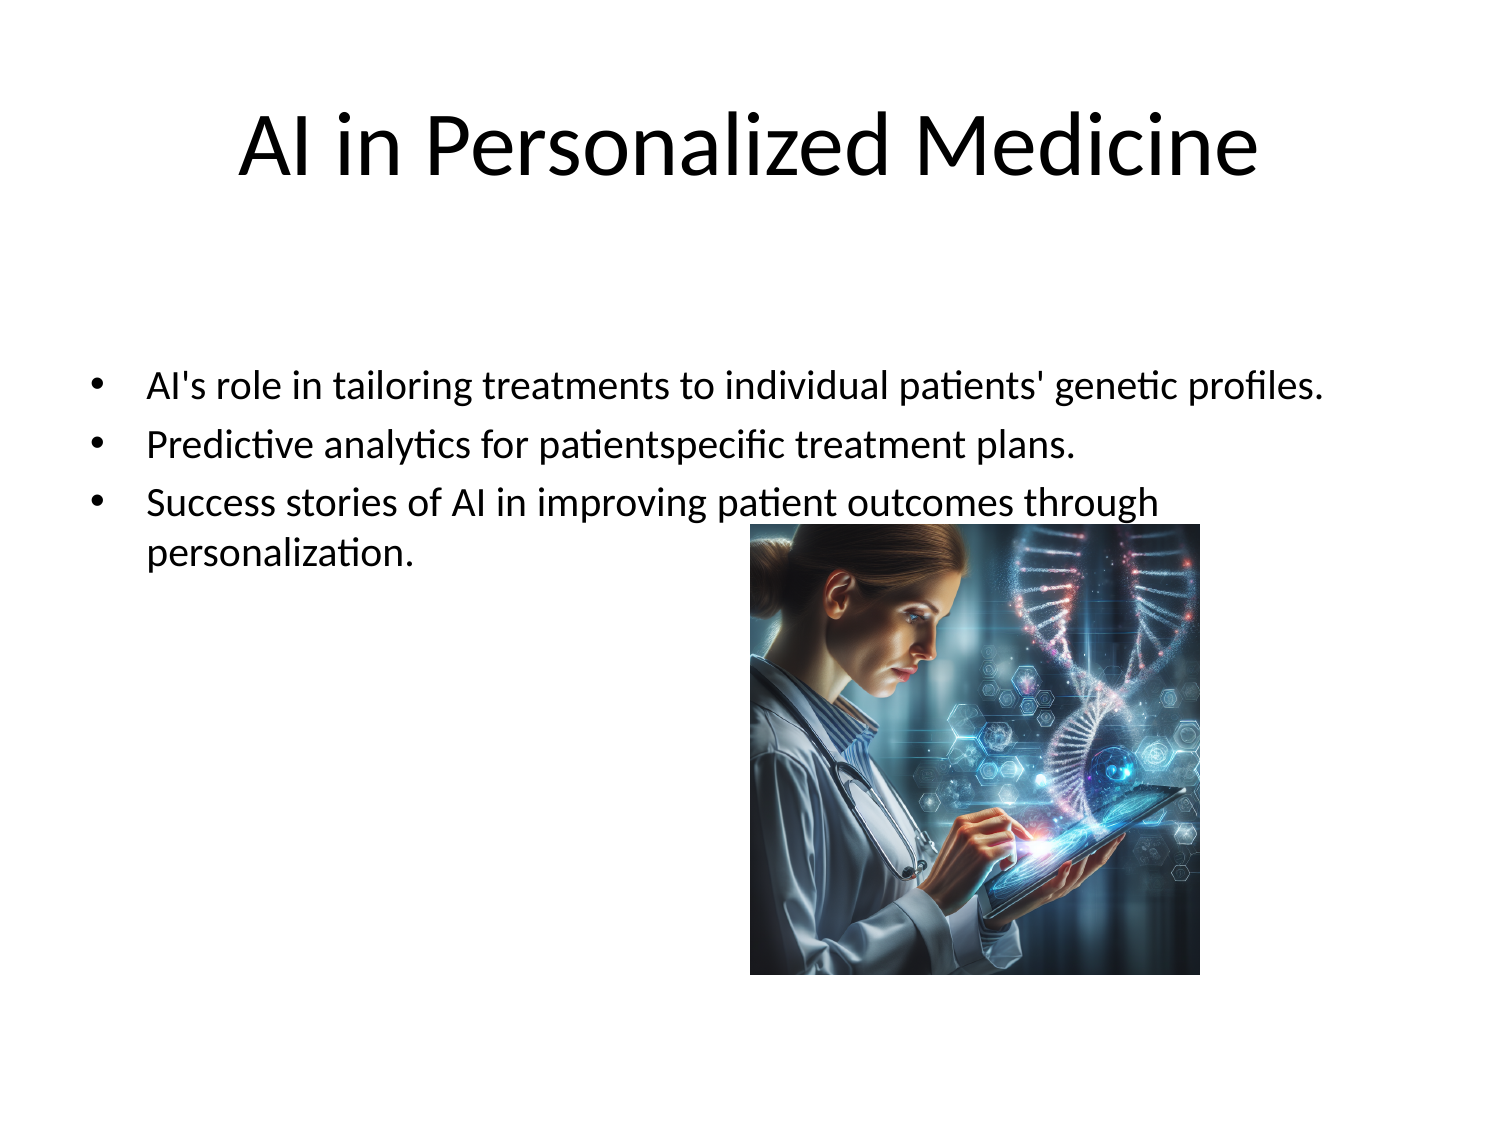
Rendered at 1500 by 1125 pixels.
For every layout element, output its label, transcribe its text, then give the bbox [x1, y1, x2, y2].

picture [749, 524, 1201, 976]
title AI in Personalized Medicine [75, 45, 1425, 233]
list AI's role in tailoring treatments to individual patients' genetic profiles. Predictive analytics for patientspecific treatment plans. Success stories of AI in improving patient outcomes through personalization. [75, 262, 1425, 1005]
